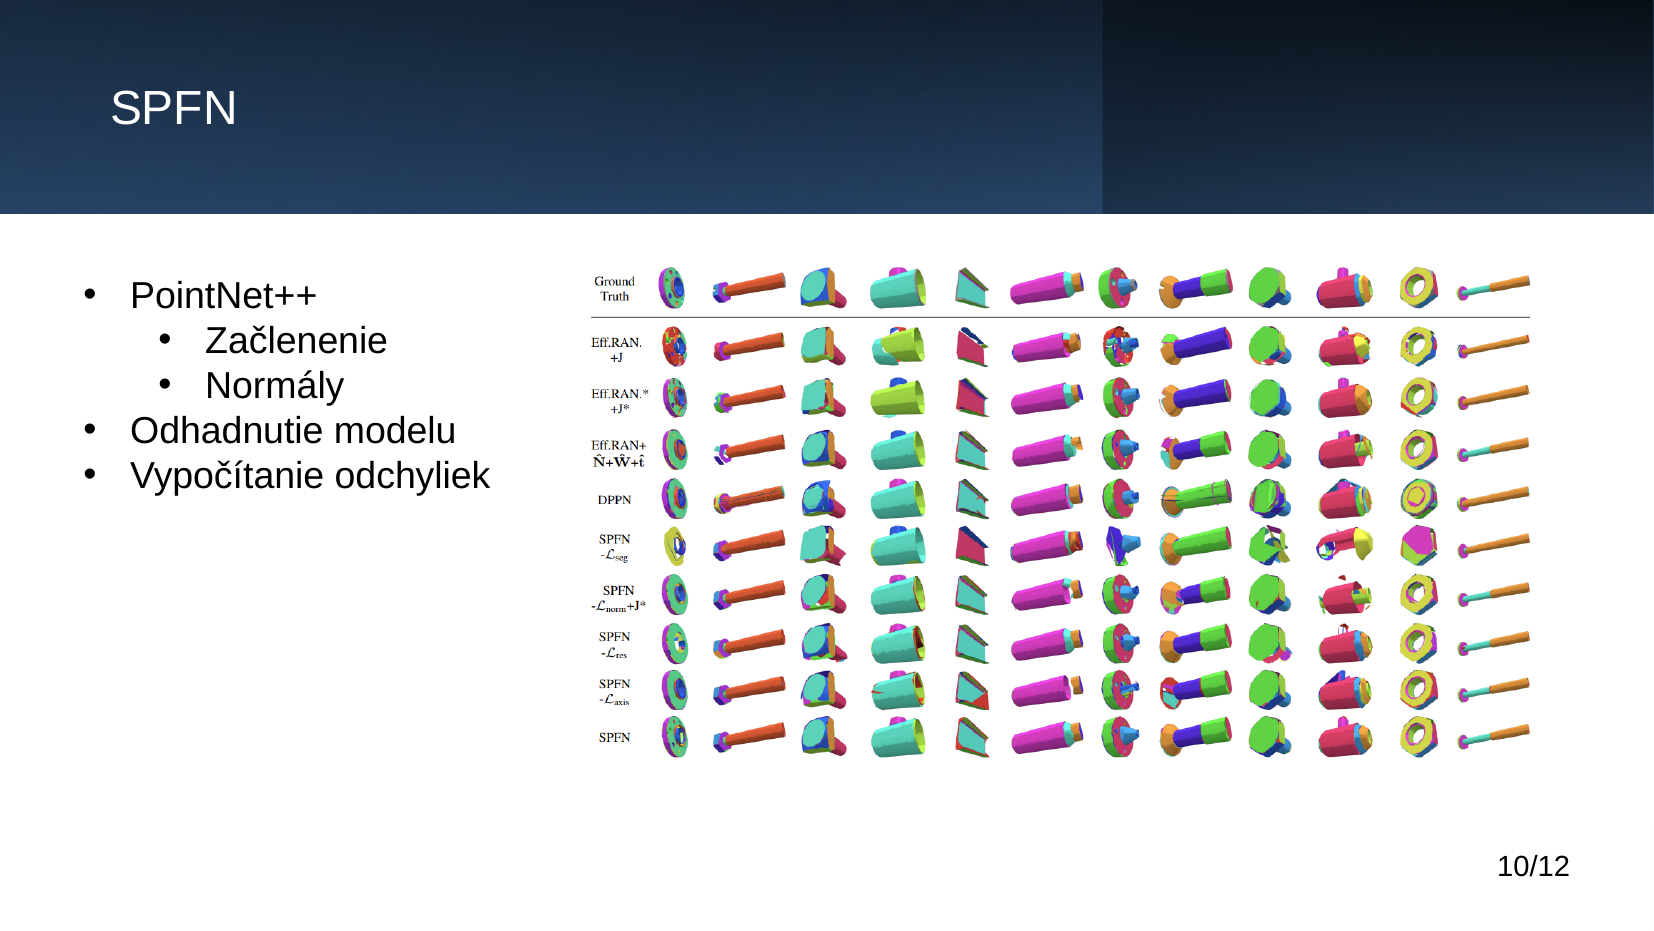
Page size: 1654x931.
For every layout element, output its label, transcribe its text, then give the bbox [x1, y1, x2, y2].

text_box [0, 216, 1654, 931]
text_box [1105, 0, 1654, 216]
text_box PointNet++ Začlenenie Normály Odhadnutie modelu Vypočítanie odchyliek [68, 263, 516, 594]
text_box [517, 0, 1105, 216]
text_box [0, 0, 517, 216]
title SPFN [94, 47, 1057, 170]
slide_number 10/12 [1185, 847, 1571, 911]
picture [576, 258, 1561, 768]
